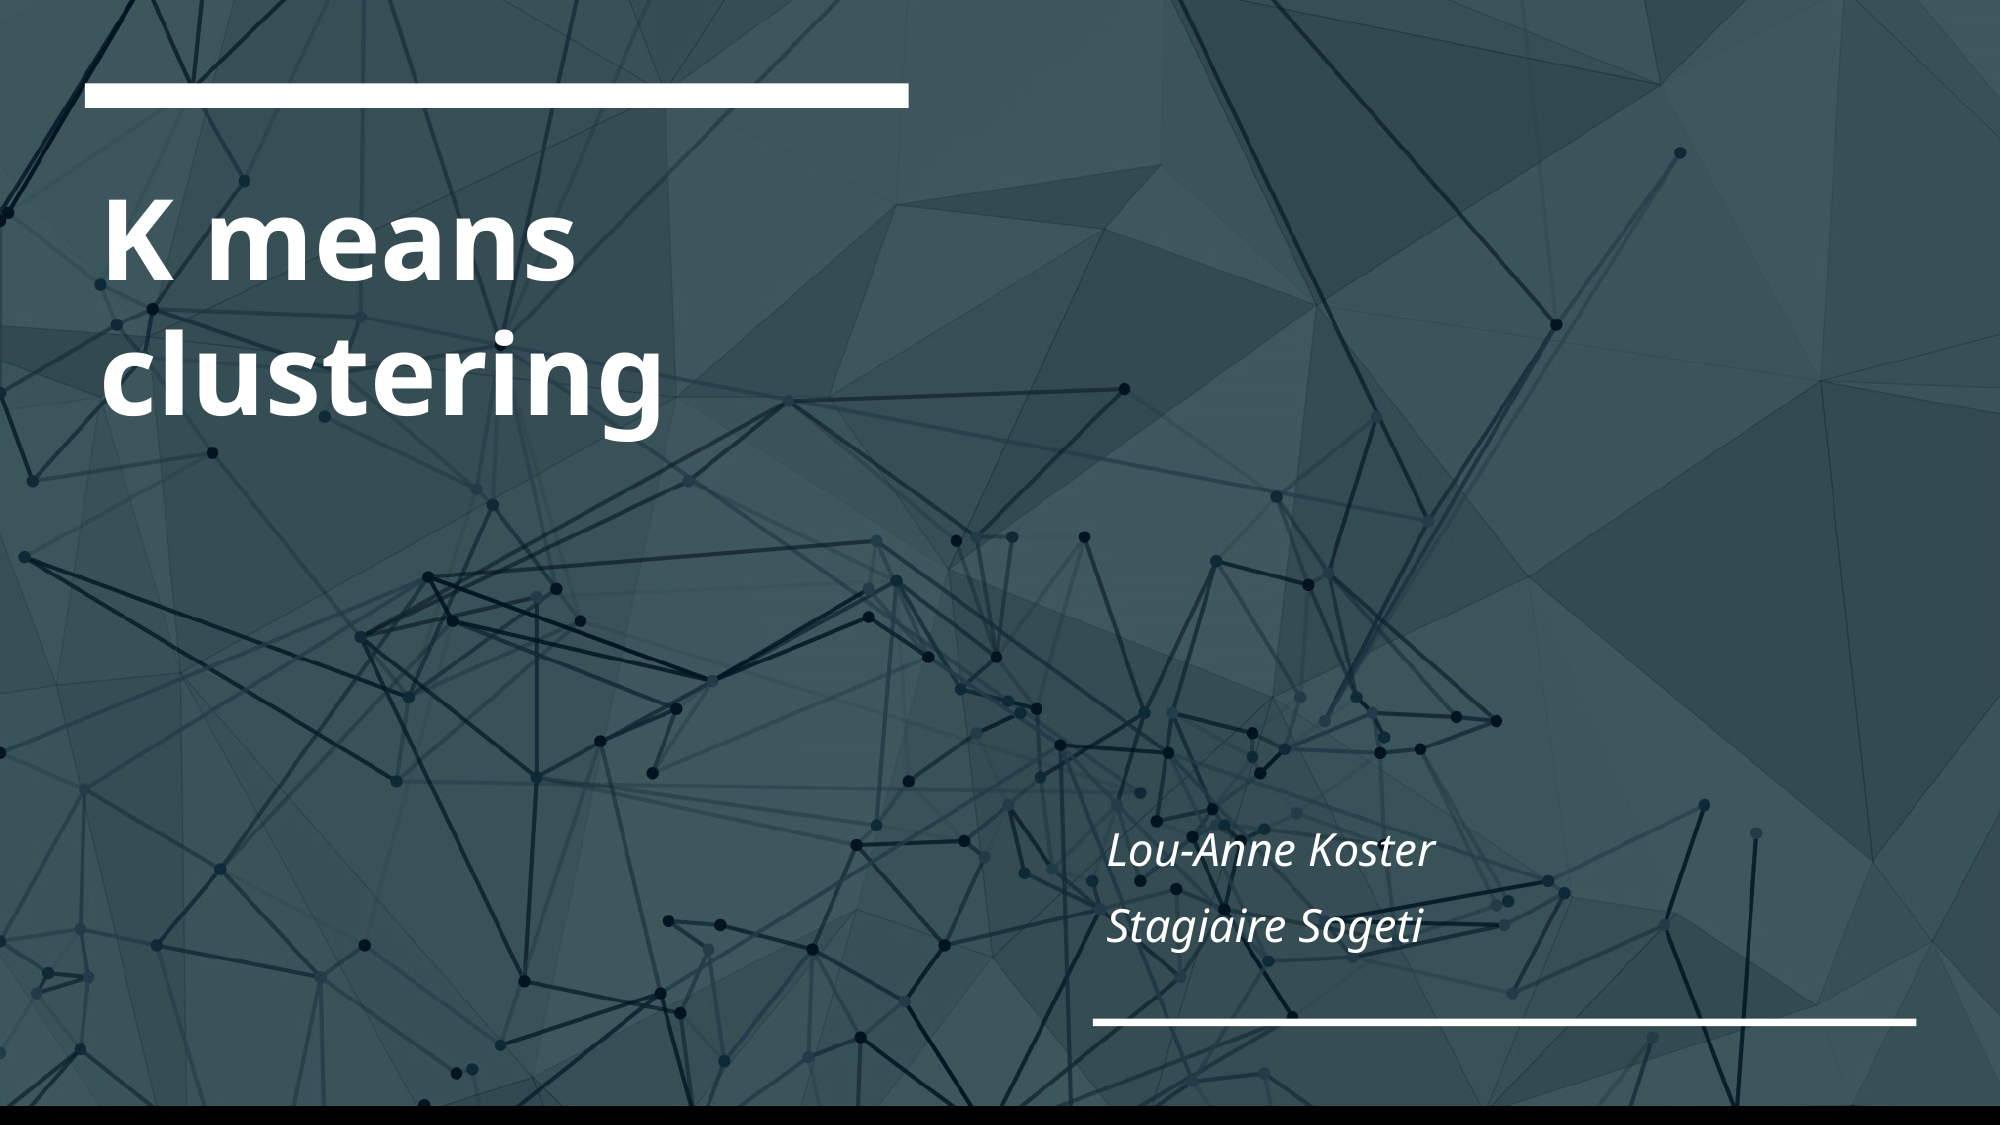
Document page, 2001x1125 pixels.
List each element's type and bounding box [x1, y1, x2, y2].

text_box [0, 1106, 2000, 1125]
picture [0, 0, 2000, 1106]
